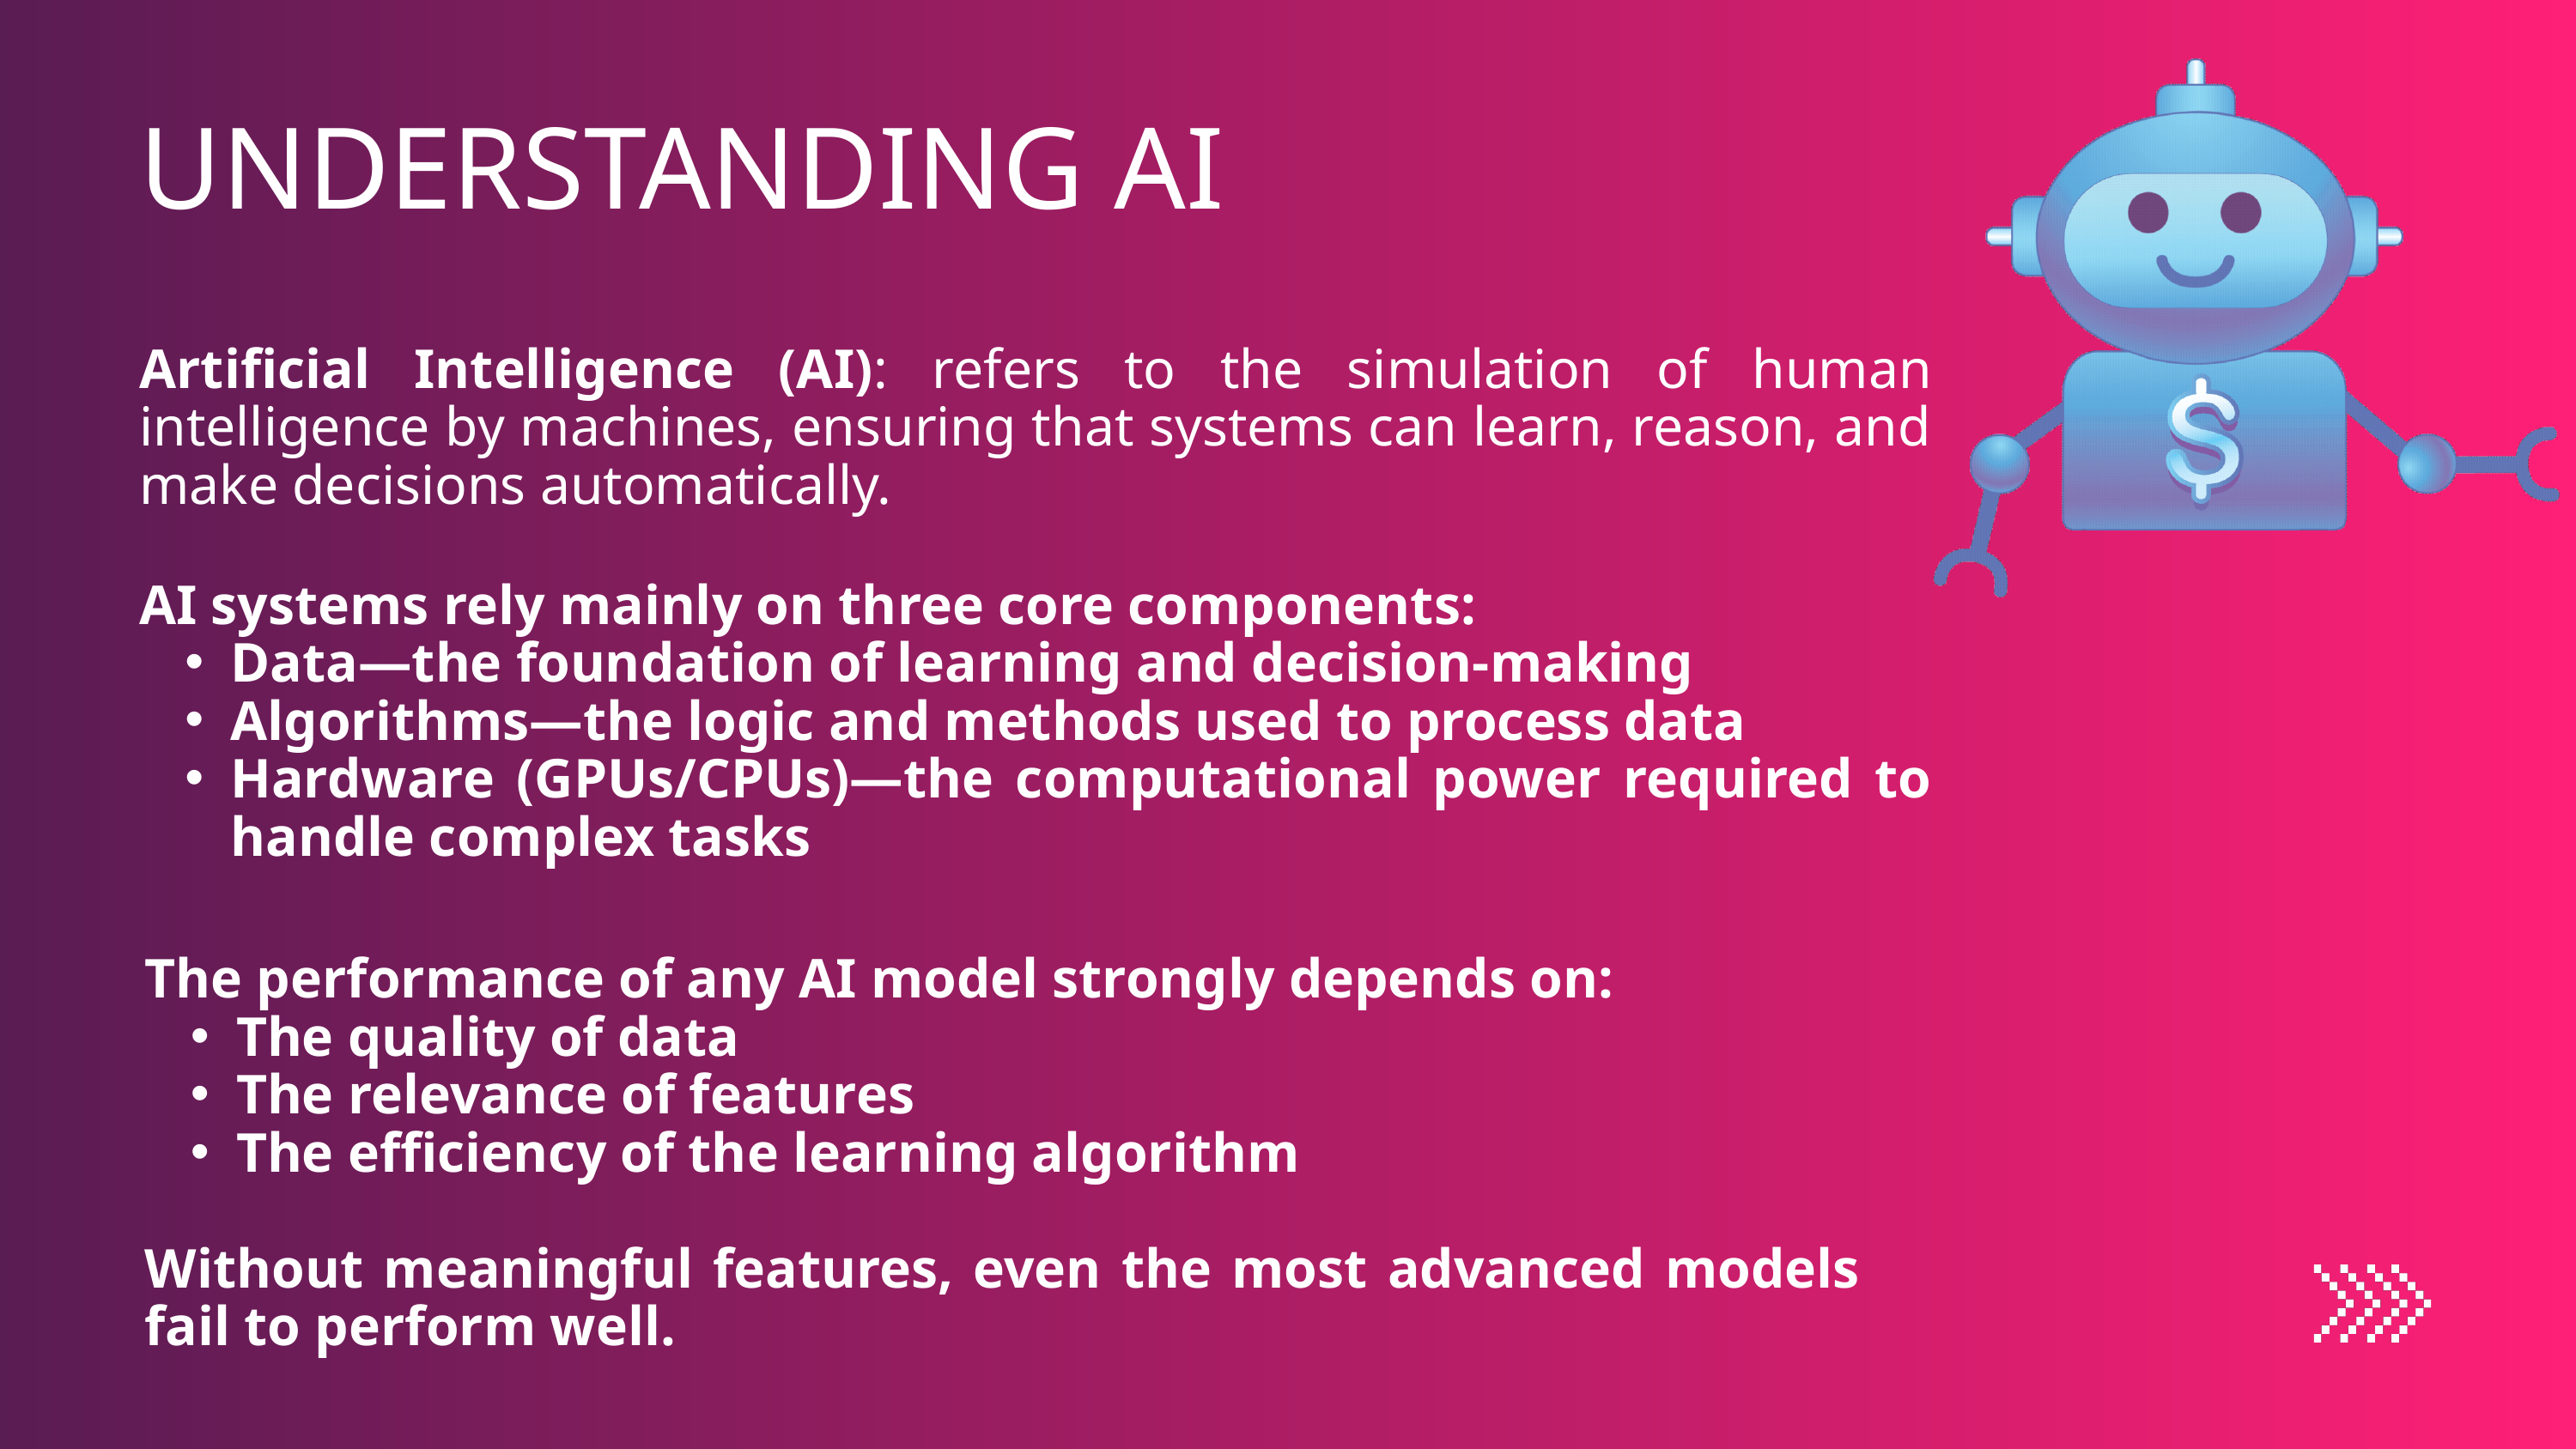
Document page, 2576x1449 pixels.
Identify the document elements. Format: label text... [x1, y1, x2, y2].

text_box Artificial Intelligence (AI): refers to the simulation of human intelligence by machines, ensuring that systems can learn, reason, and make decisions automatically. [139, 341, 1929, 515]
text_box UNDERSTANDING AI [139, 109, 1288, 232]
text_box AI systems rely mainly on three core components: Data—the foundation of learning and decision-making Algorithms—the logic and methods used to process data Hardware (GPUs/CPUs)—the computational power required to handle complex tasks [139, 577, 1934, 925]
text_box The performance of any AI model strongly depends on: The quality of data The relevance of features The efficiency of the learning algorithm Without meaningful features, even the most advanced models fail to perform well. [144, 950, 1862, 1415]
picture [1933, 0, 2572, 607]
text_box [2313, 1264, 2432, 1343]
